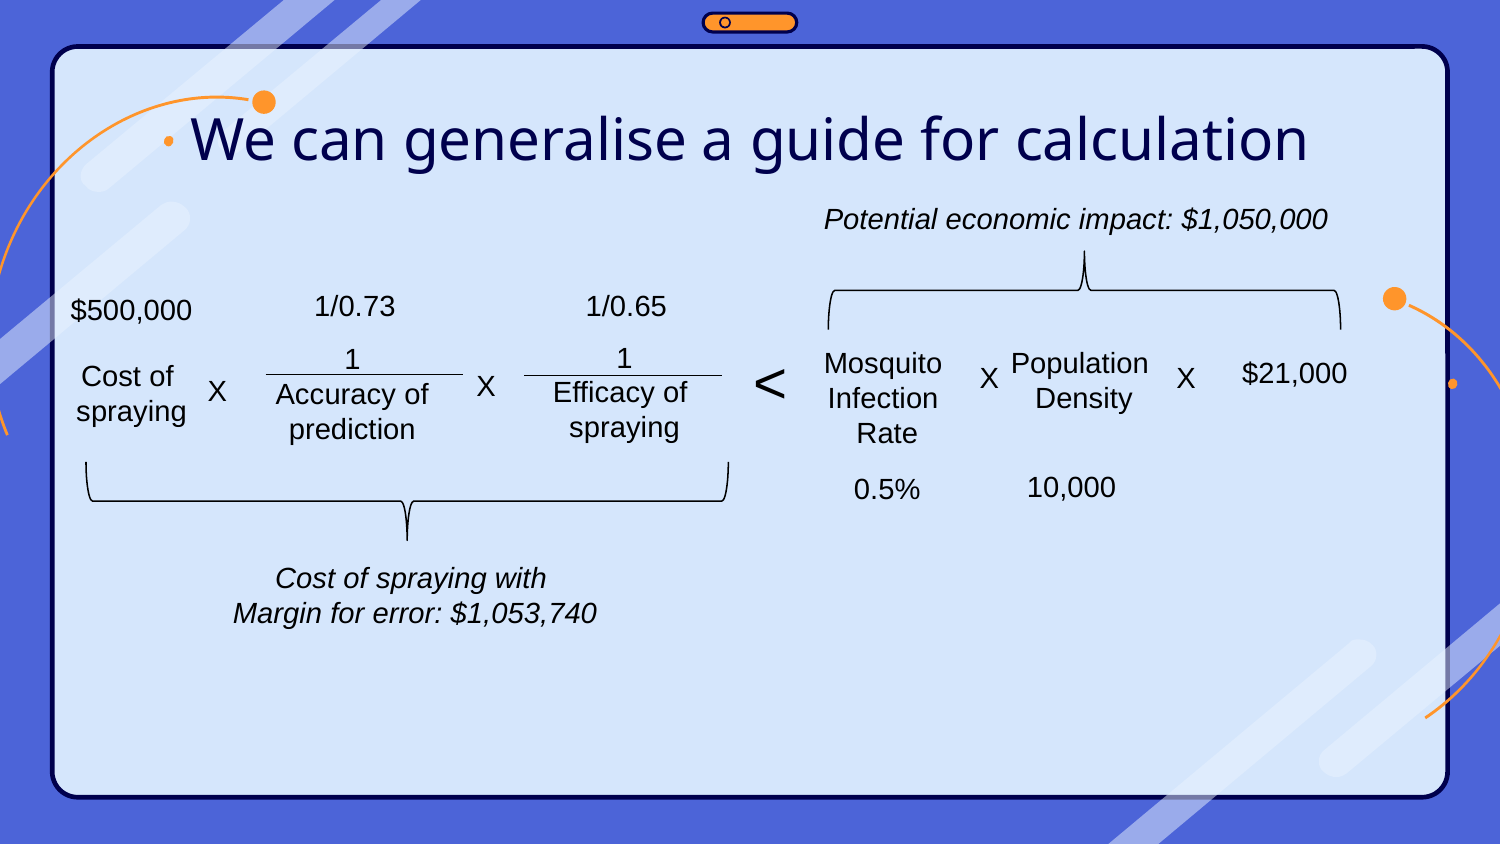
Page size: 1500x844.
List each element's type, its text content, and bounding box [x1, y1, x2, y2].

text_box X [955, 351, 1023, 402]
text_box [827, 250, 1342, 330]
text_box 1 Accuracy of prediction [204, 382, 501, 453]
text_box X [183, 364, 251, 415]
text_box 1 Efficacy of spraying [476, 331, 773, 452]
text_box $21,000 [1146, 346, 1444, 397]
text_box Potential economic impact: $1,050,000 [809, 193, 1458, 243]
text_box Cost of spraying [0, 350, 280, 435]
text_box 10,000 [923, 460, 1220, 511]
text_box Cost of spraying with Margin for error: $1,053,740 [91, 551, 740, 637]
text_box 1/0.65 [478, 280, 775, 330]
text_box Population Density [936, 336, 1233, 422]
text_box $500,000 [0, 283, 280, 334]
title We can generalise a guide for calculation [118, 87, 1382, 181]
text_box Mosquito Infection Rate [739, 337, 1036, 457]
text_box 0.5% [739, 463, 1036, 513]
text_box X [452, 360, 520, 410]
text_box [85, 461, 730, 542]
text_box 1/0.73 [206, 280, 503, 331]
text_box < [736, 337, 805, 423]
text_box X [1152, 351, 1220, 402]
text_box 1 Accuracy of prediction [204, 332, 476, 373]
